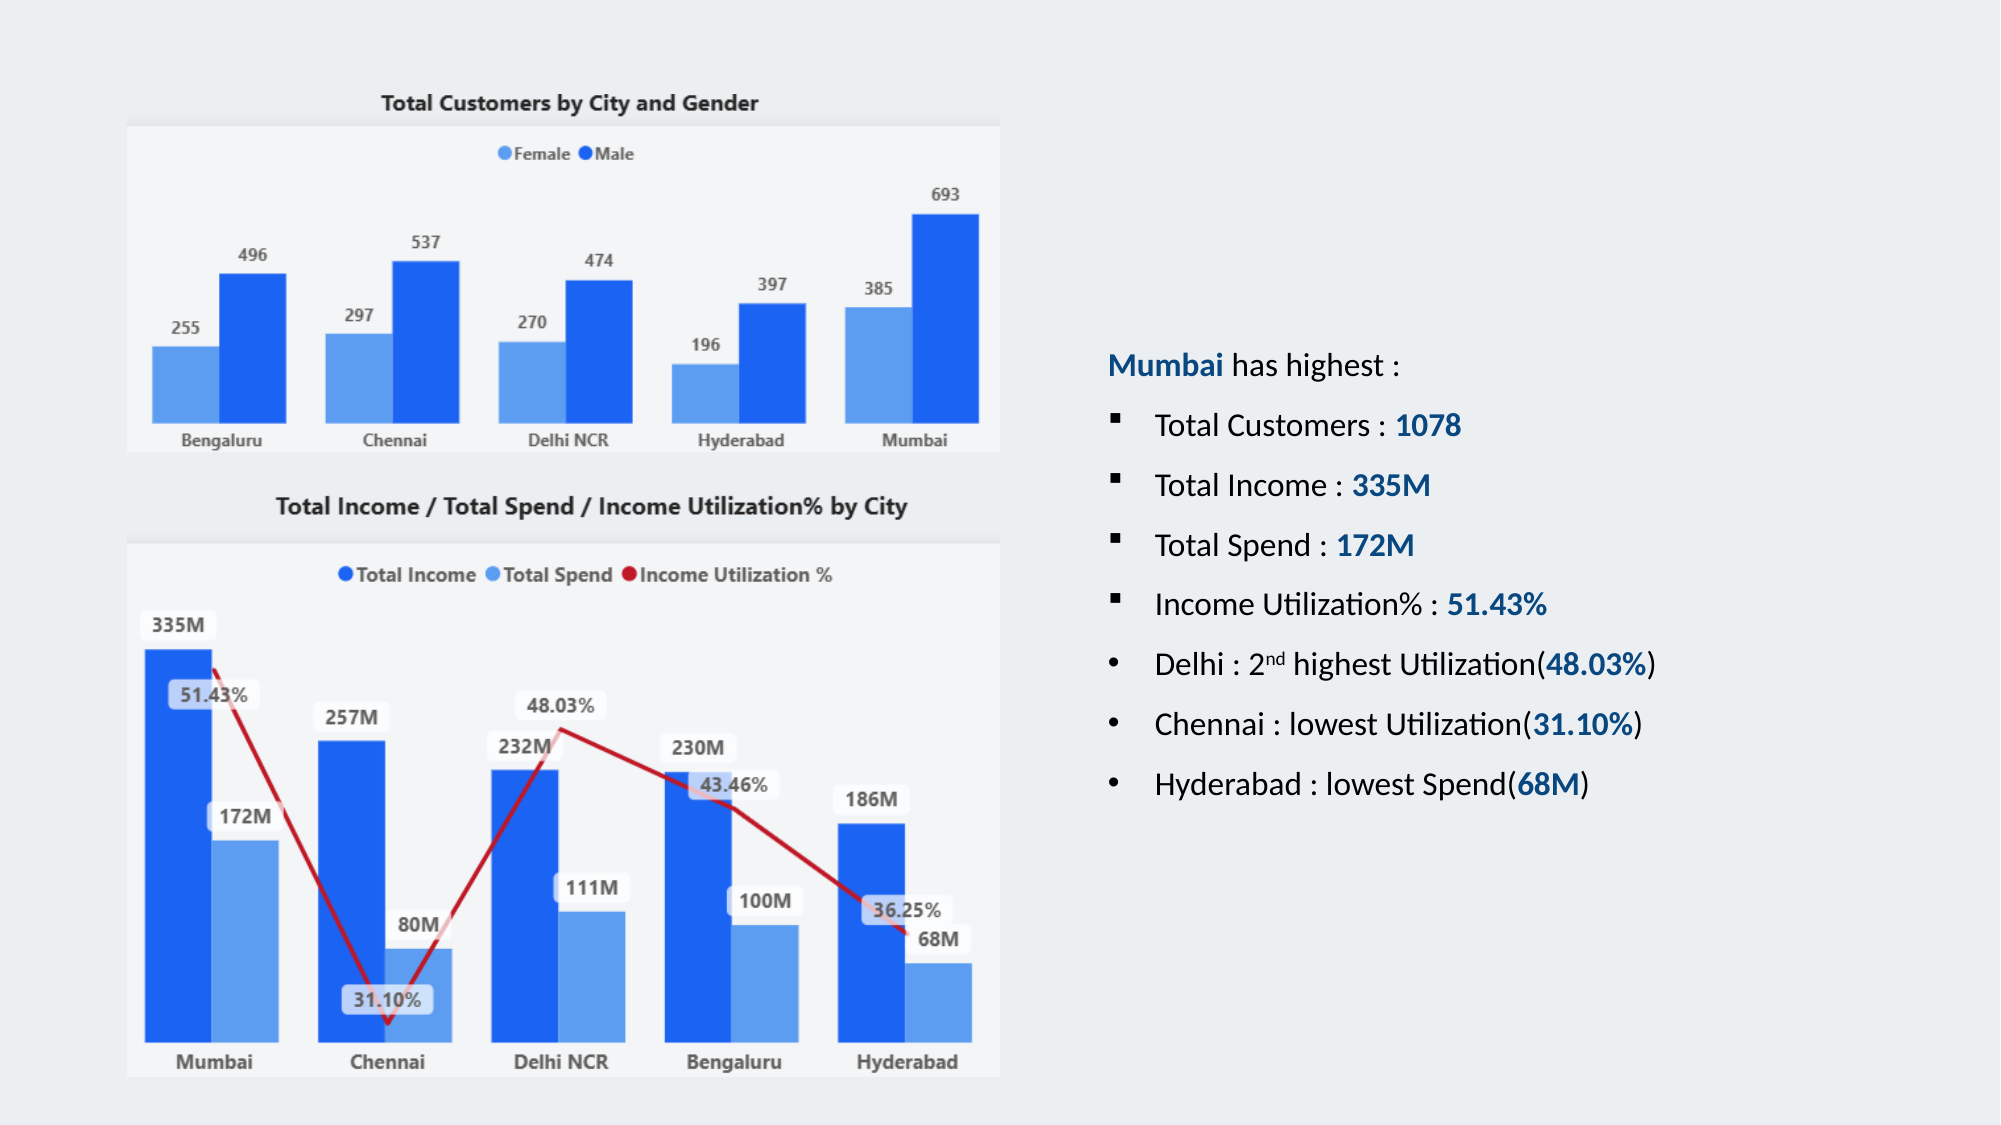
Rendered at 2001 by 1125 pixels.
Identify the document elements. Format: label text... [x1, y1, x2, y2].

picture [127, 479, 1000, 1077]
text_box Mumbai has highest : Total Customers : 1078 Total Income : 335M Total Spend : 172M Income Utilization% : 51.43% Delhi : 2nd highest Utilization(48.03%) Chennai : lowest Utilization(31.10%) Hyderabad : lowest Spend(68M) [1093, 315, 1719, 810]
picture [127, 93, 1000, 452]
